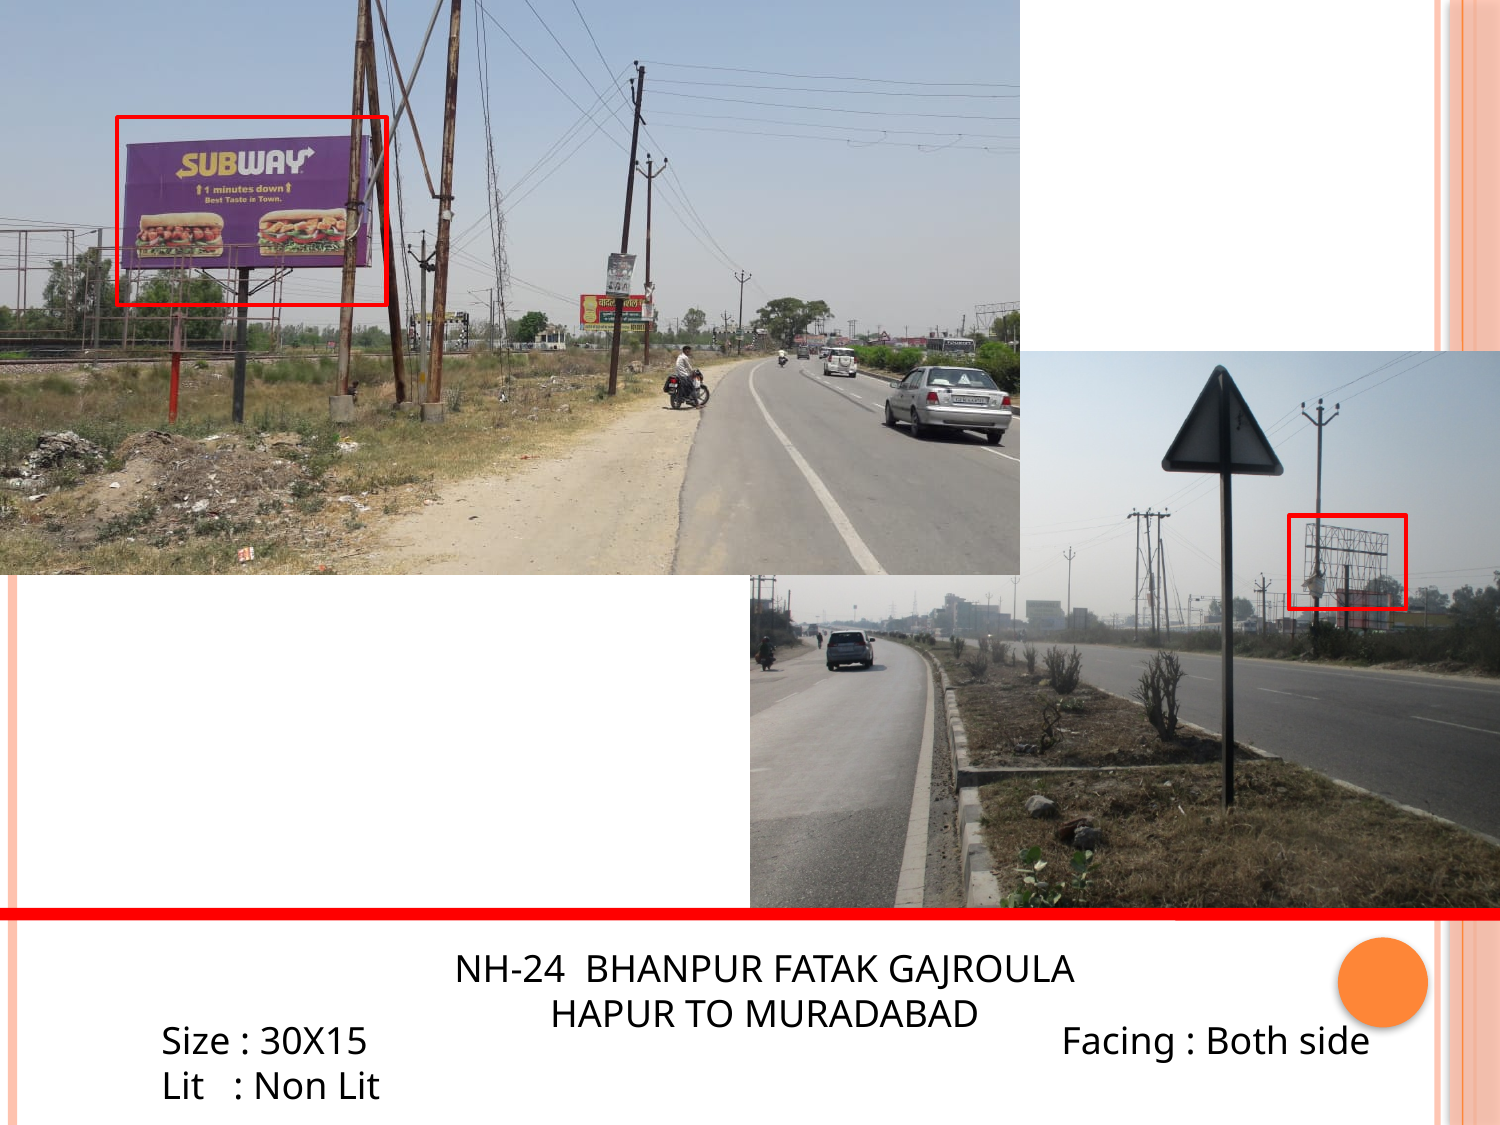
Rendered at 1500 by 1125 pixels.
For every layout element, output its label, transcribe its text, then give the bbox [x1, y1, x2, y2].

text_box NH-24 BHANPUR FATAK GAJROULA HAPUR TO MURADABAD [439, 937, 1091, 1009]
text_box Size : 30X15 Facing : Both side Lit : Non Lit [0, 1009, 1500, 1115]
picture [0, 0, 1500, 913]
